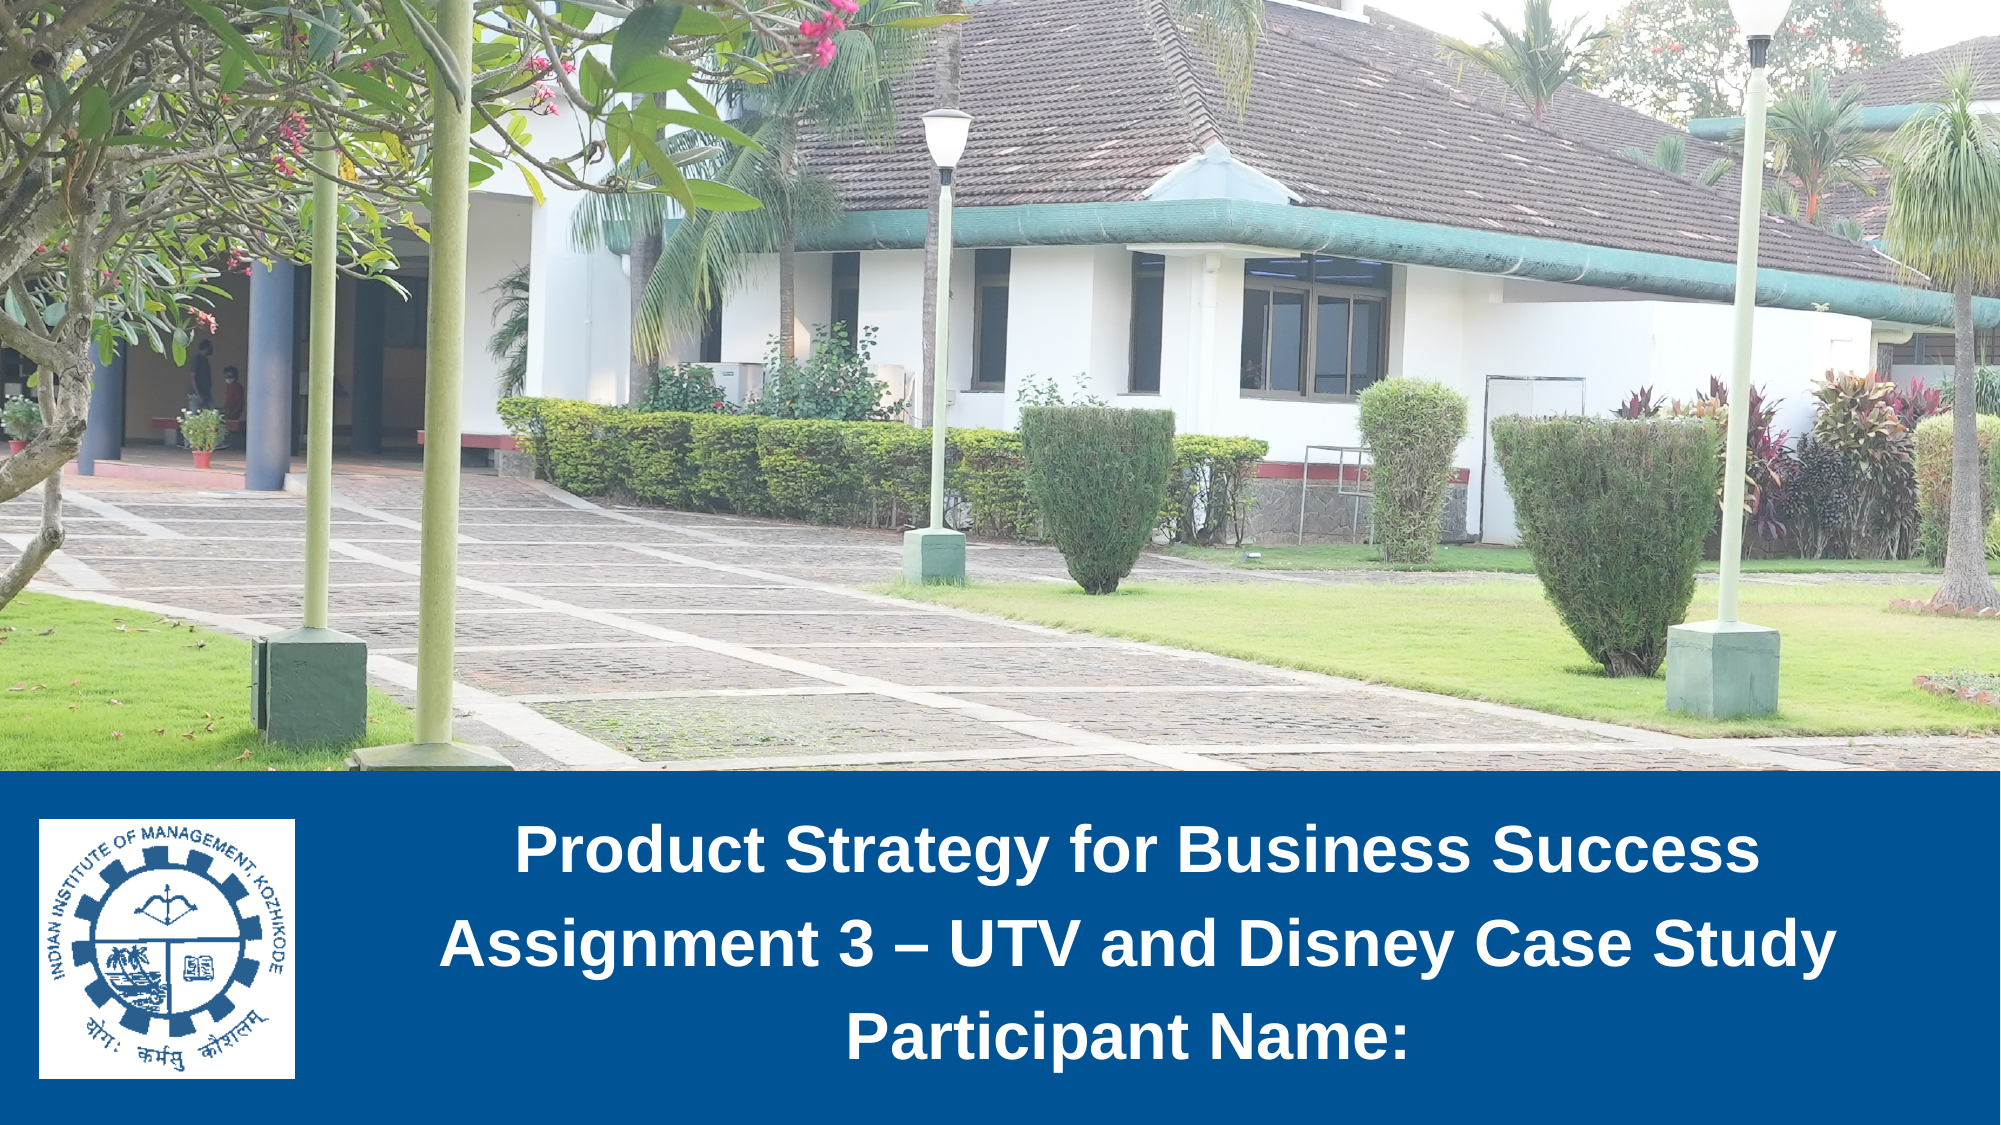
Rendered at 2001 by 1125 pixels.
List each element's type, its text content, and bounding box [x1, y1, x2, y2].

subtitle Product Strategy for Business Success Assignment 3 – UTV and Disney Case Study Participant Name: [342, 798, 1934, 983]
picture [0, 0, 2000, 771]
